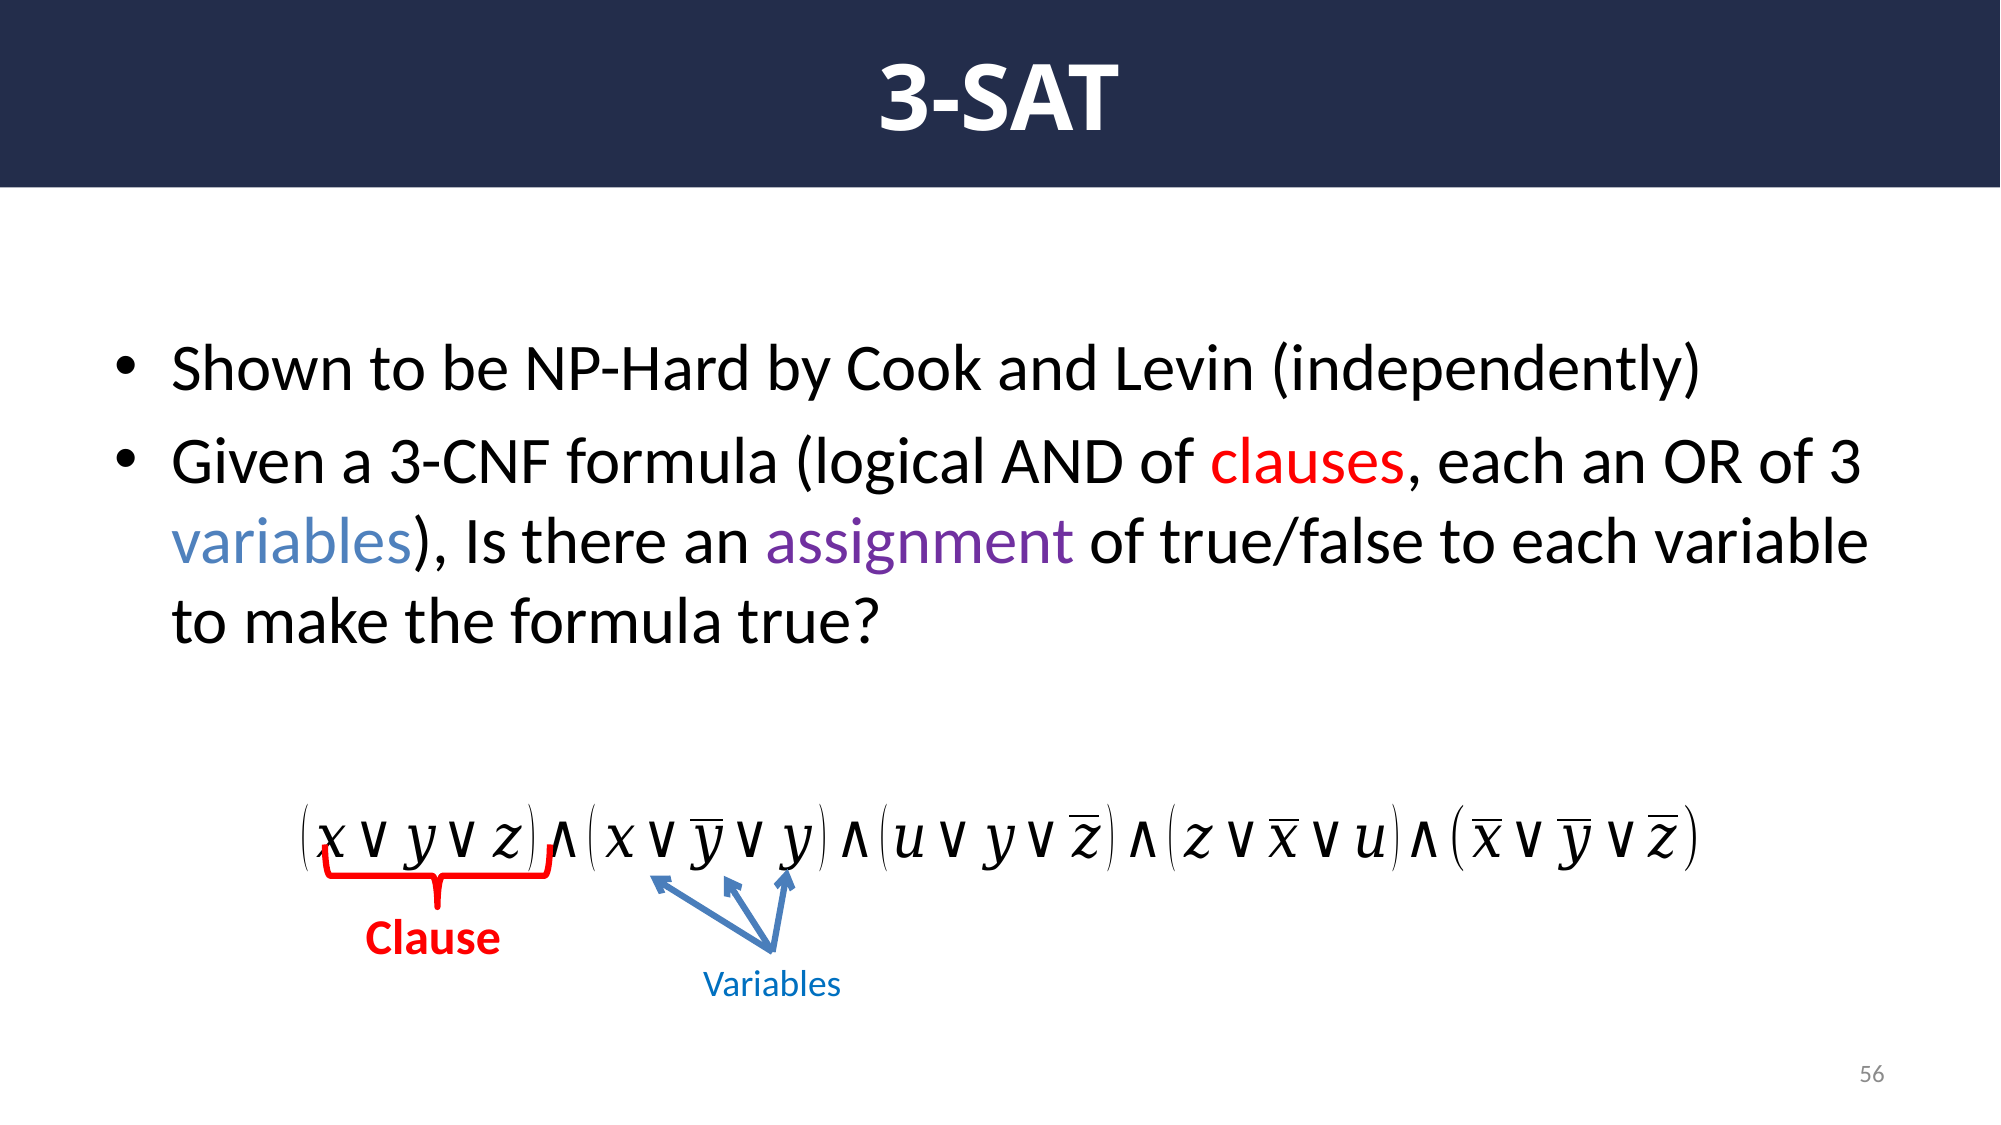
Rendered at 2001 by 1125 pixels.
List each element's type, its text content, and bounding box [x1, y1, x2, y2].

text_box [649, 875, 722, 953]
text_box [324, 844, 551, 908]
slide_number 56 [1433, 1042, 1900, 1103]
list Shown to be NP-Hard by Cook and Levin (independently) Given a 3-CNF formula (logical AND of clauses, each an OR of 3 variables), Is there an assignment of true/false to each variable to make the formula true? [99, 262, 1900, 1005]
text_box Variables [688, 951, 857, 1012]
text_box Clause [350, 897, 517, 973]
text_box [772, 868, 788, 953]
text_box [723, 875, 767, 953]
title 3-SAT [99, 24, 1900, 163]
